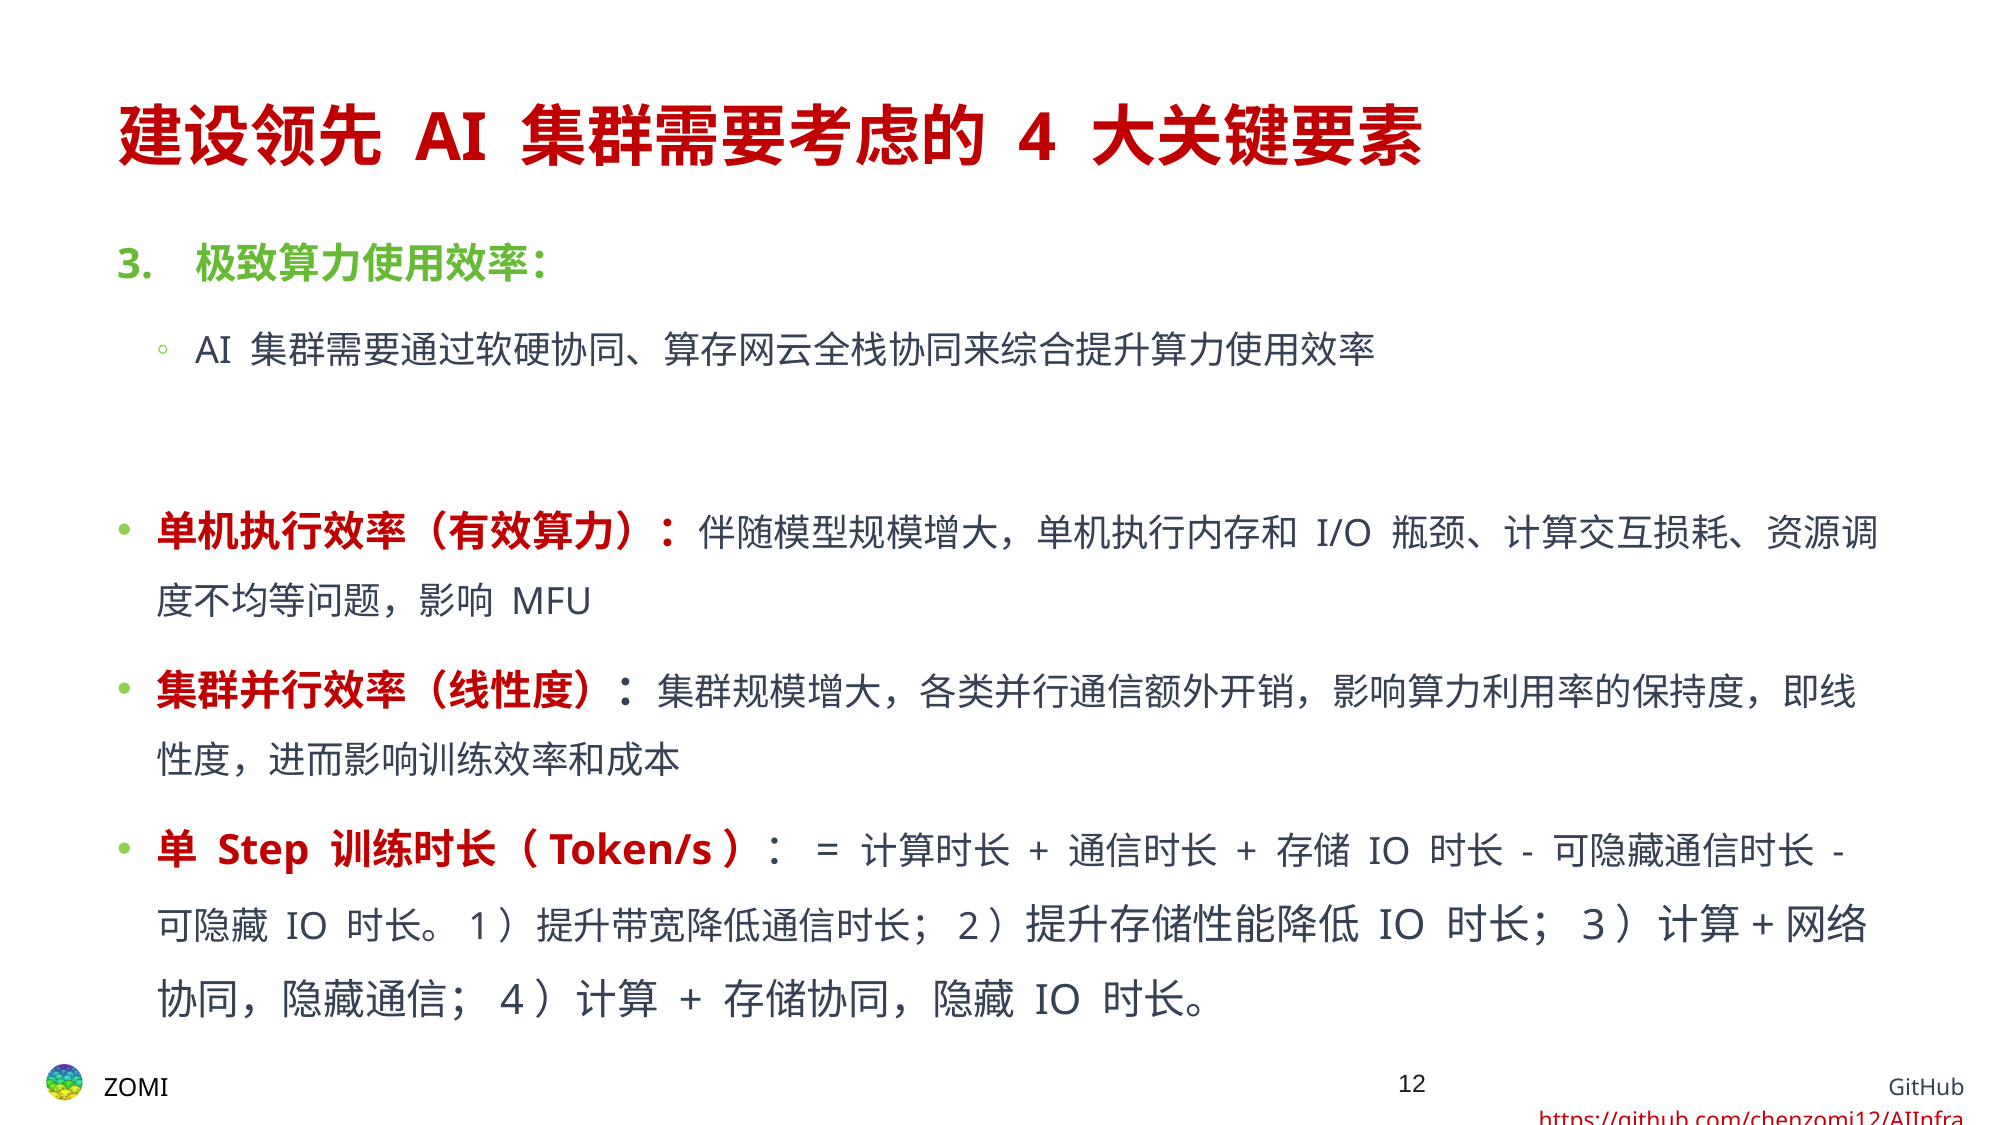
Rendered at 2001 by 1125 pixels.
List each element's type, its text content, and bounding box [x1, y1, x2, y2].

picture [47, 1065, 82, 1100]
title 建设领先 AI 集群需要考虑的 4 大关键要素 [102, 85, 1901, 183]
list 3. 极致算力使用效率： AI 集群需要通过软硬协同、算存网云全栈协同来综合提升算力使用效率 单机执行效率（有效算力）：伴随模型规模增大，单机执行内存和 I/O 瓶颈、计算交互损耗、资源调度不均等问题，影响 MFU 集群并行效率（线性度）：集群规模增大，各类并行通信额外开销，影响算力利用率的保持度，即线性度，进而影响训练效率和成本 单 Step 训练时长（Token/s）：= 计算时长 + 通信时长 + 存储 IO 时长 - 可隐藏通信时长 - 可隐藏 IO 时长。1）提升带宽降低通信时长；2）提升存储性能降低 IO 时长；3）计算+网络协同，隐藏通信；4）计算 + 存储协同，隐藏 IO 时长。 [102, 204, 1901, 1043]
